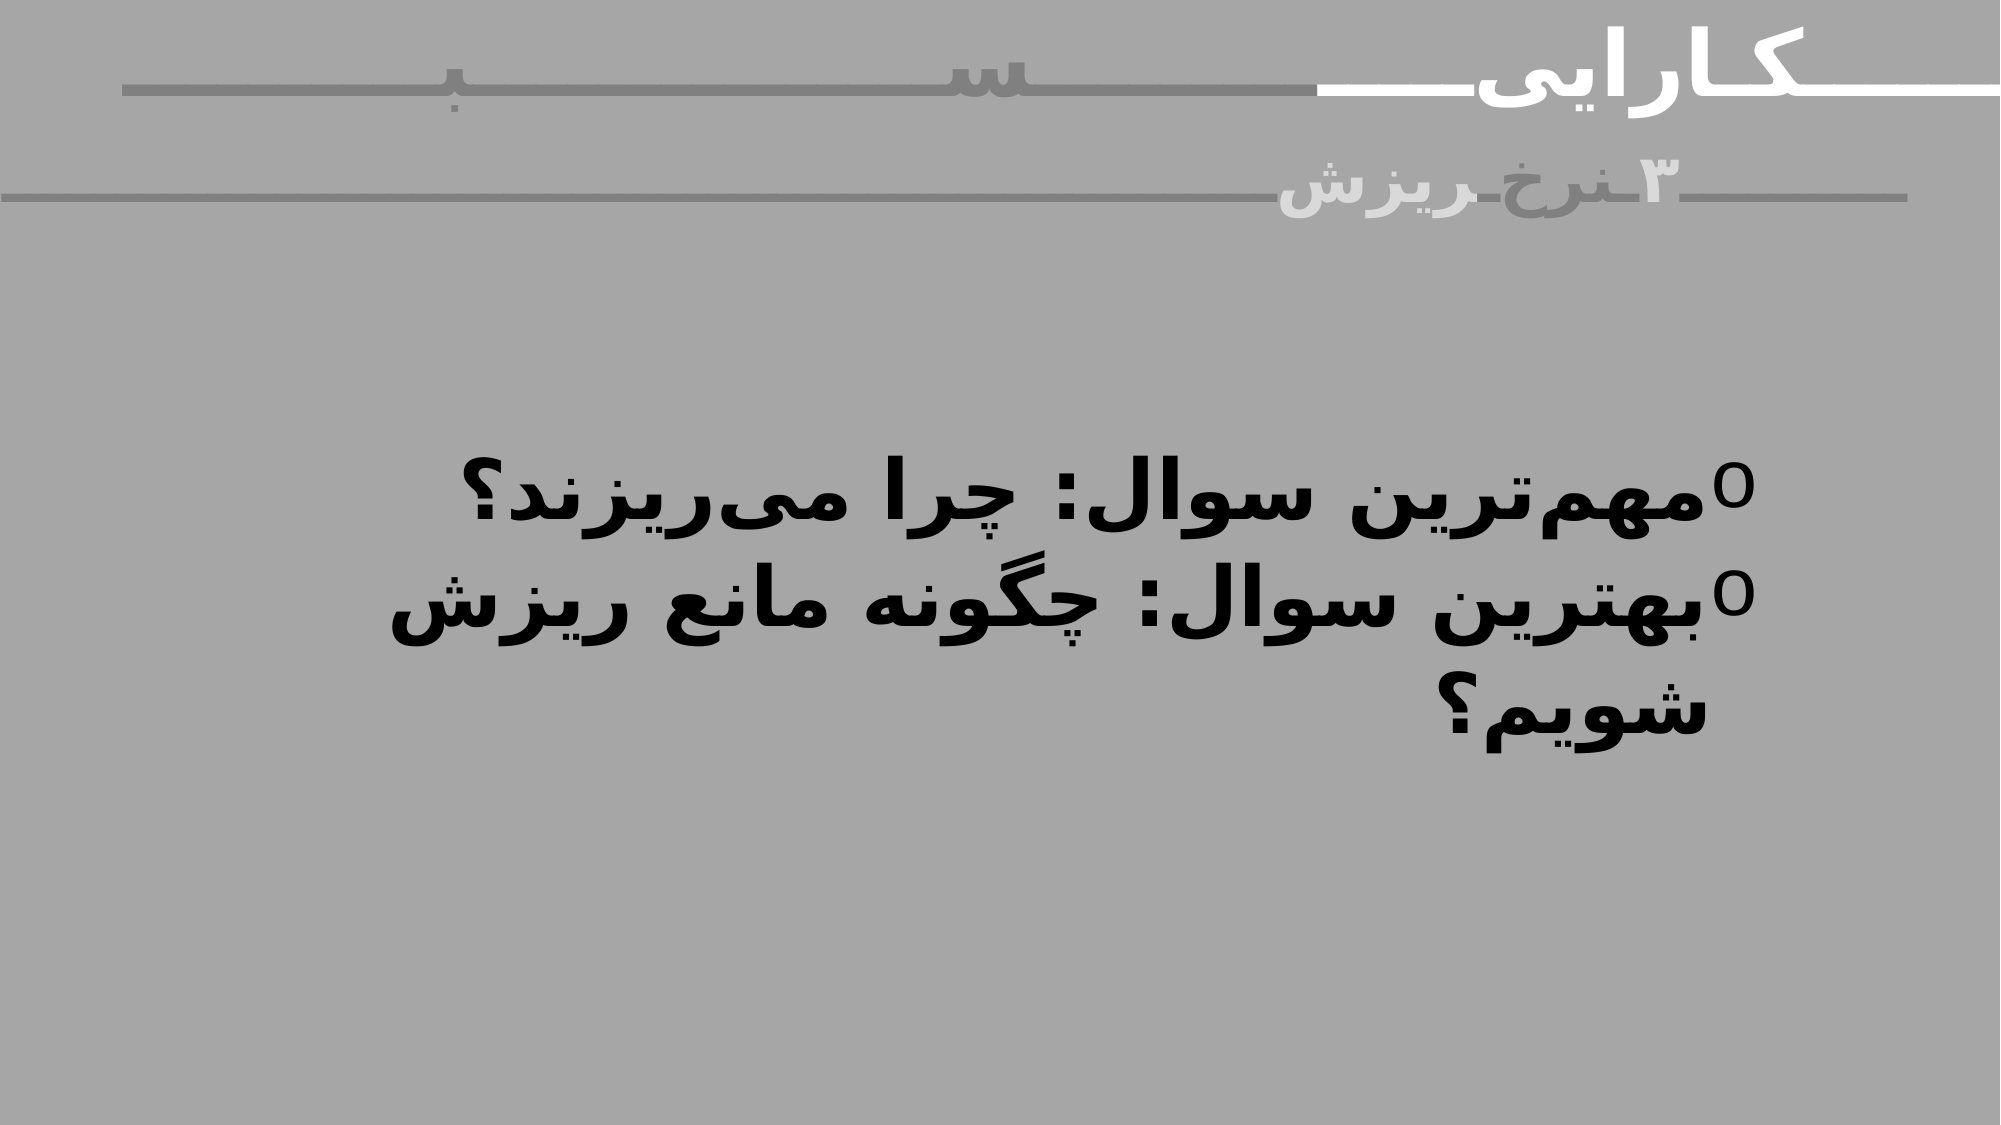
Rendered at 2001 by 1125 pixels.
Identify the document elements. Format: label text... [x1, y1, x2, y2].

text_box ــــــــــ۳ـنرخ‌ـریزش‌ــــــــــــــــــــــــــــــــــــــــــــــــــــــــ [0, 128, 1923, 223]
text_box مهم‌ترین سوال: چرا می‌ریزند؟ بهترین سوال: چگونه مانع ریزش شویم؟ [307, 421, 1774, 865]
text_box ـــــــکـارایی‌ــــــــــــــســـــــــــــــبــــــــــ [0, 0, 2000, 123]
